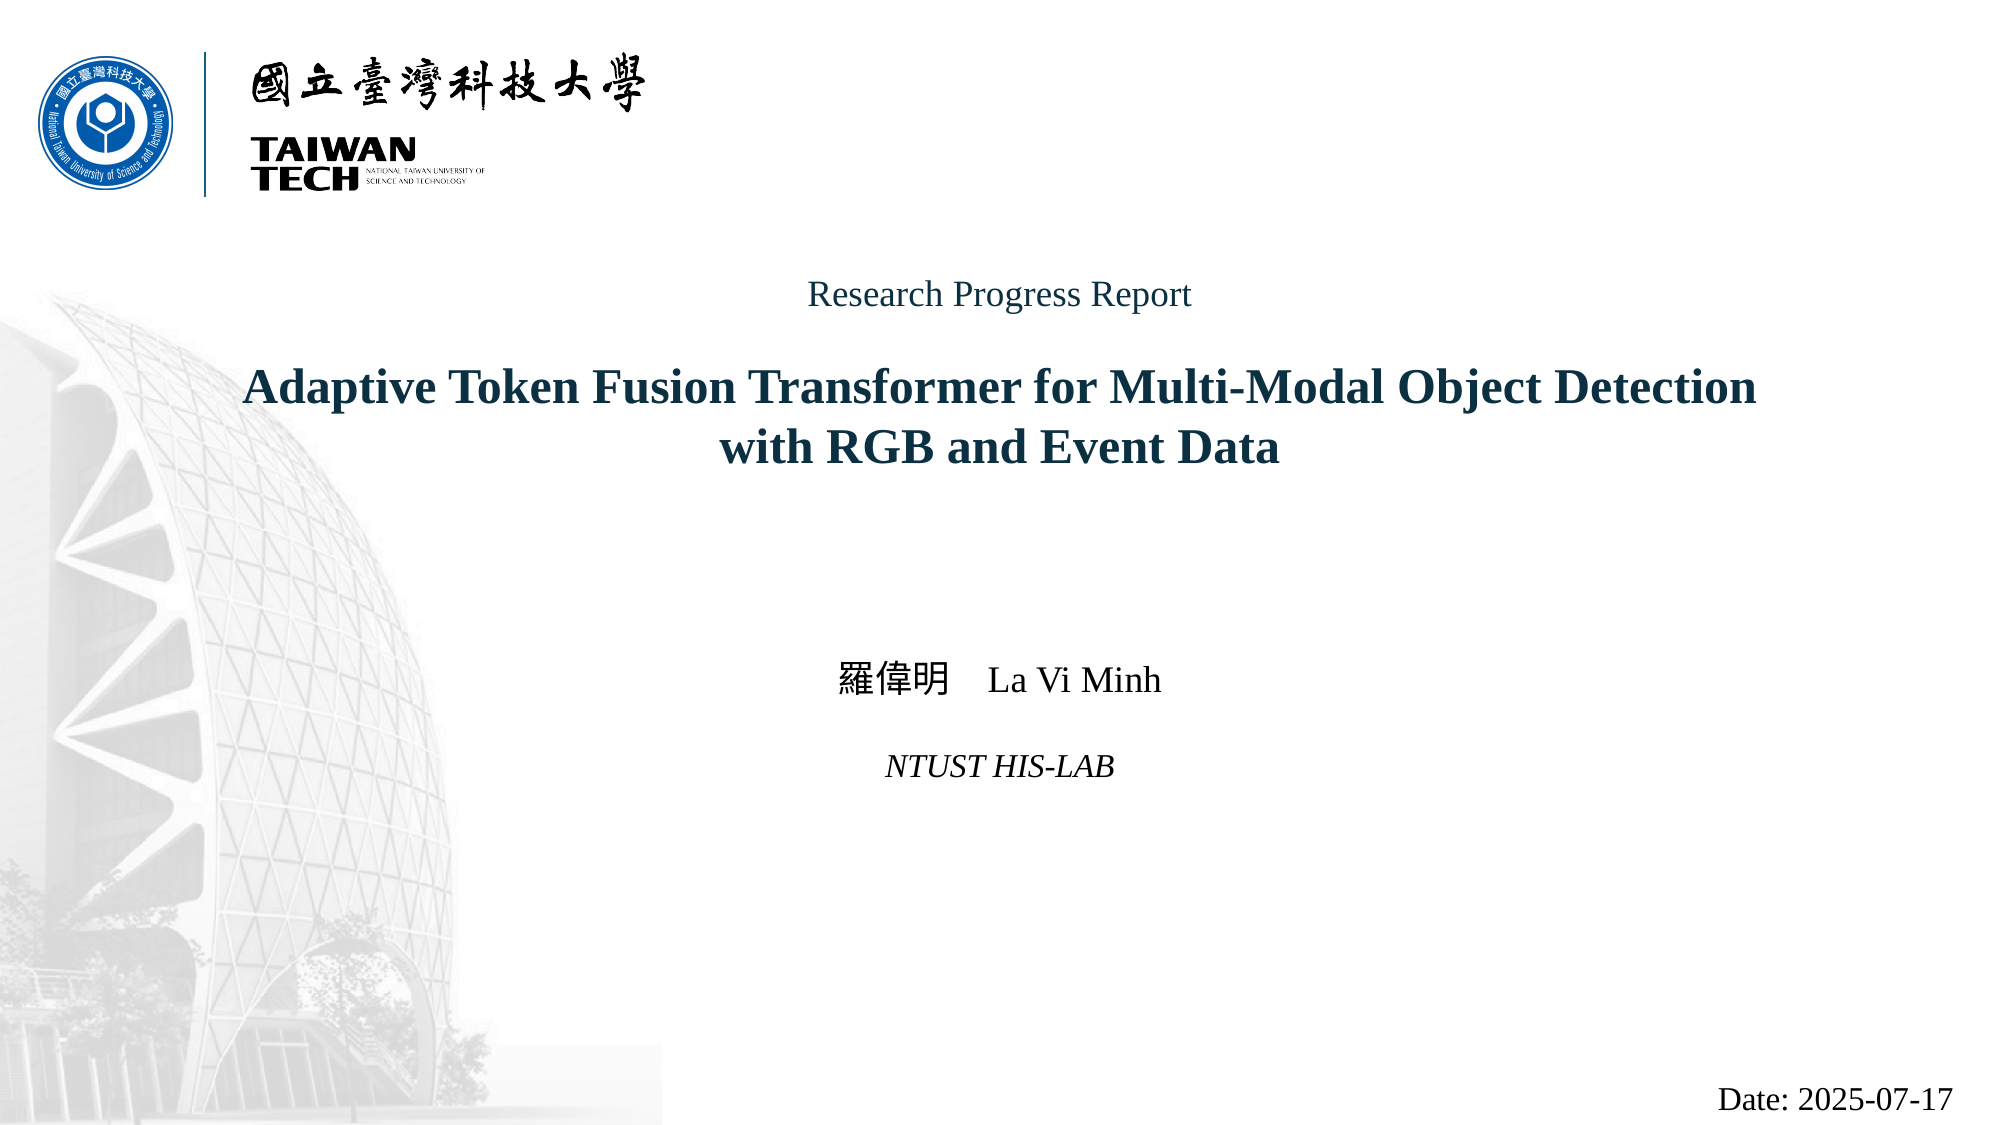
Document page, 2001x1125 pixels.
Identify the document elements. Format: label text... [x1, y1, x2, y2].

picture [244, 119, 490, 197]
title Research Progress Report Adaptive Token Fusion Transformer for Multi-Modal Object Detection with RGB and Event Data [203, 261, 1797, 482]
picture [38, 56, 173, 190]
picture [231, 52, 648, 114]
text_box 羅偉明 La Vi Minh NTUST HIS-LAB [799, 647, 1201, 814]
text_box Date: 2025-07-17 [1672, 1069, 2000, 1125]
